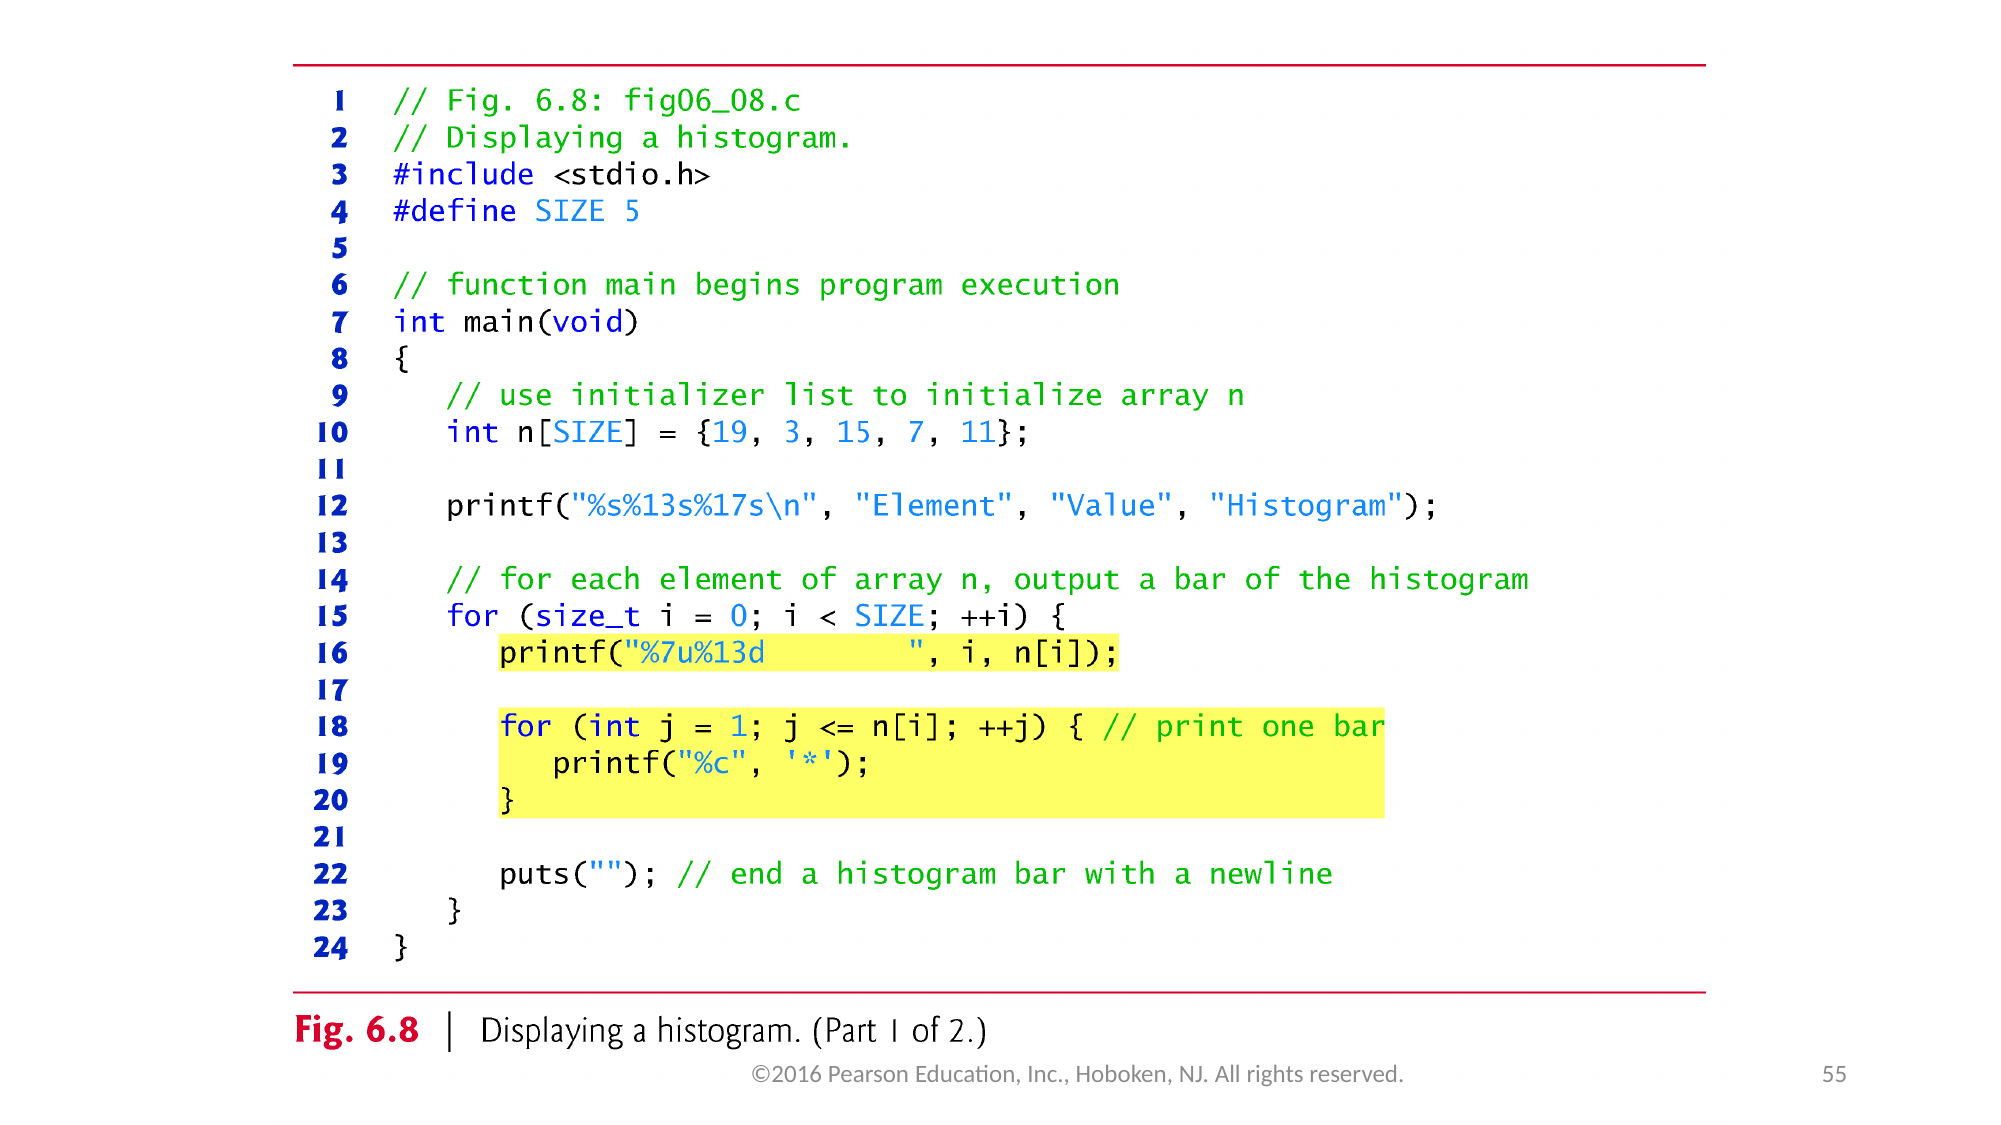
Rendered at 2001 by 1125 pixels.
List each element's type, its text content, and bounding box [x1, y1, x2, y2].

picture [271, 0, 1728, 1125]
slide_number 55 [1728, 1042, 1863, 1103]
